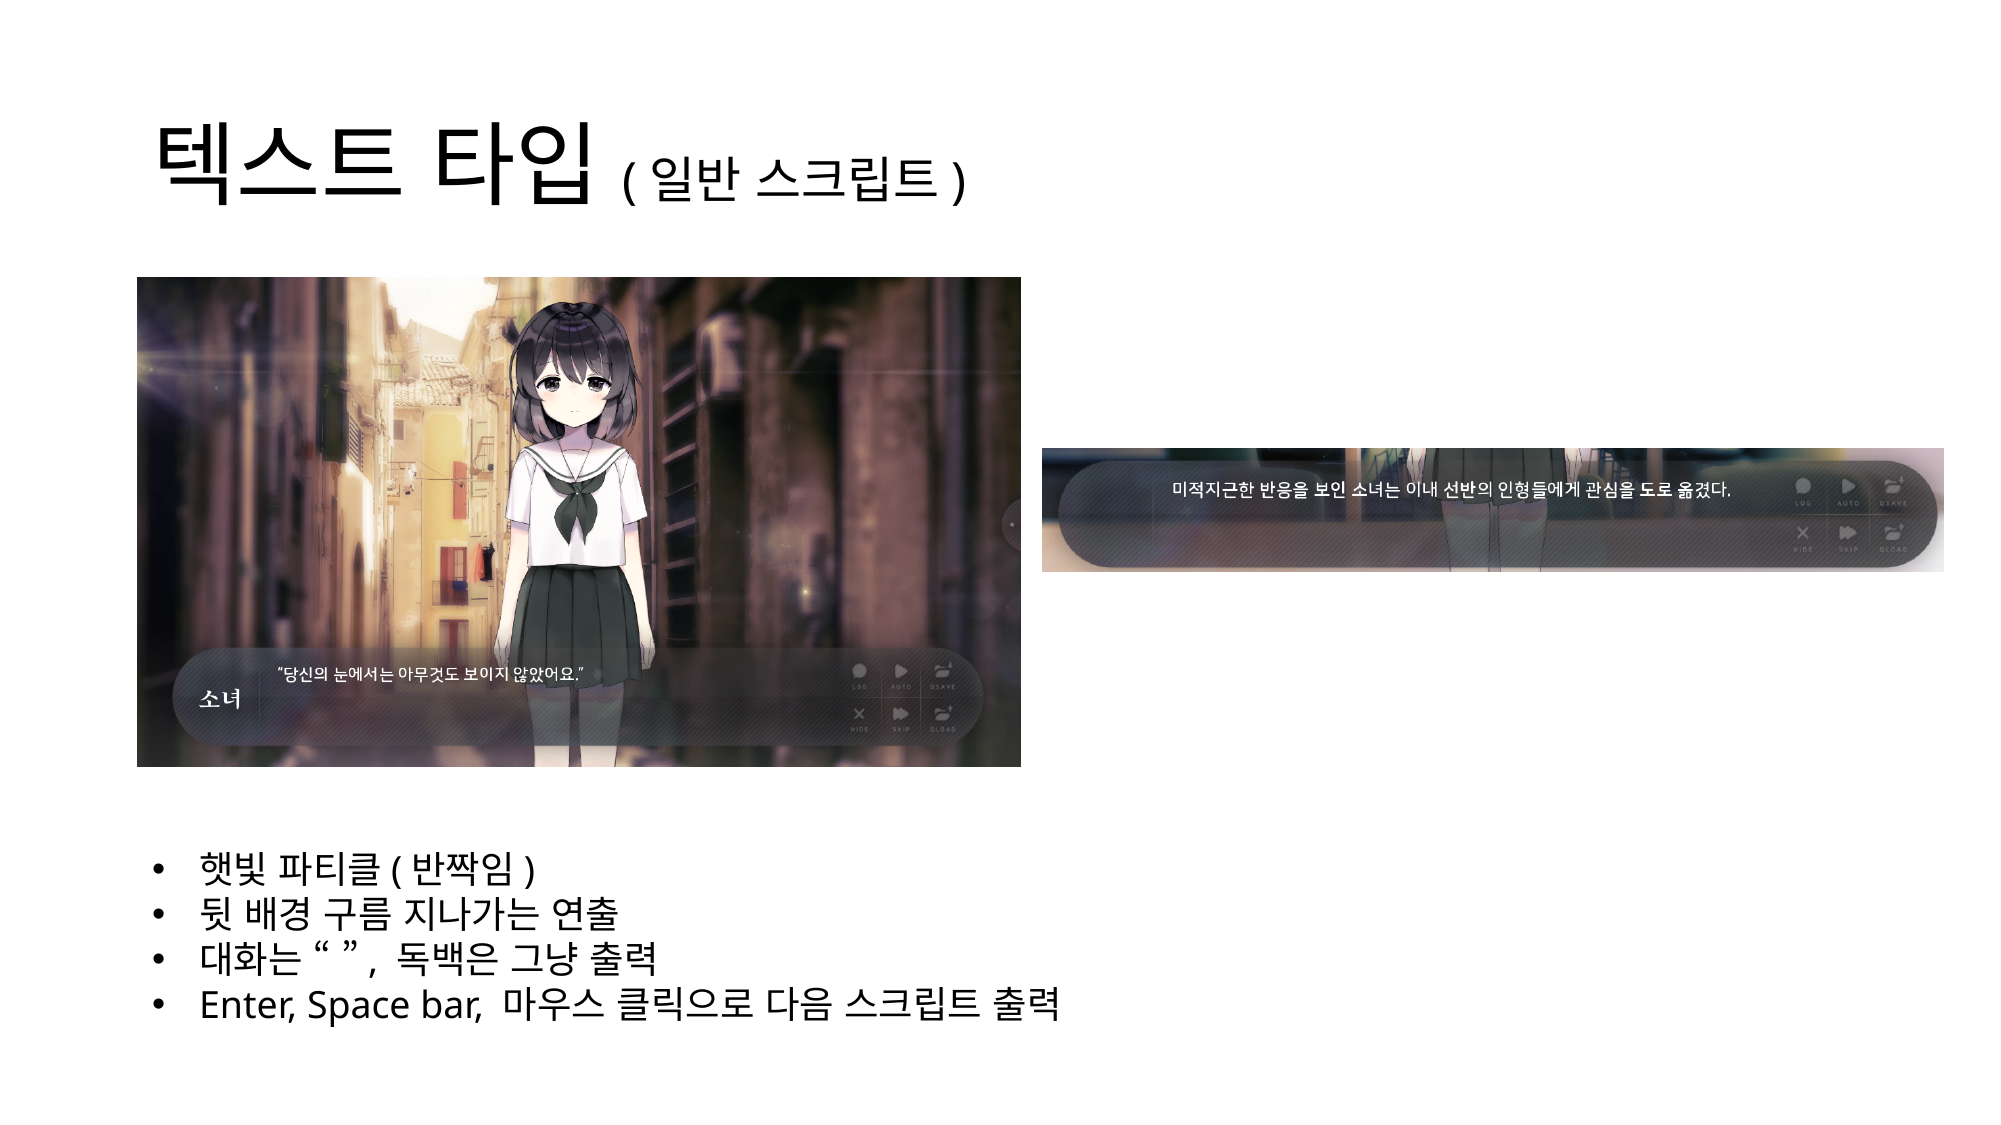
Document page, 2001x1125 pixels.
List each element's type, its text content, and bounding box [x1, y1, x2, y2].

text_box 햇빛 파티클(반짝임) 뒷 배경 구름 지나가는 연출 대화는 “ ”, 독백은 그냥 출력 Enter, Space bar, 마우스 클릭으로 다음 스크립트 출력 [137, 838, 1863, 1033]
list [137, 277, 1021, 767]
title 텍스트 타입(일반 스크립트) [137, 59, 1863, 278]
picture [1041, 448, 1944, 572]
